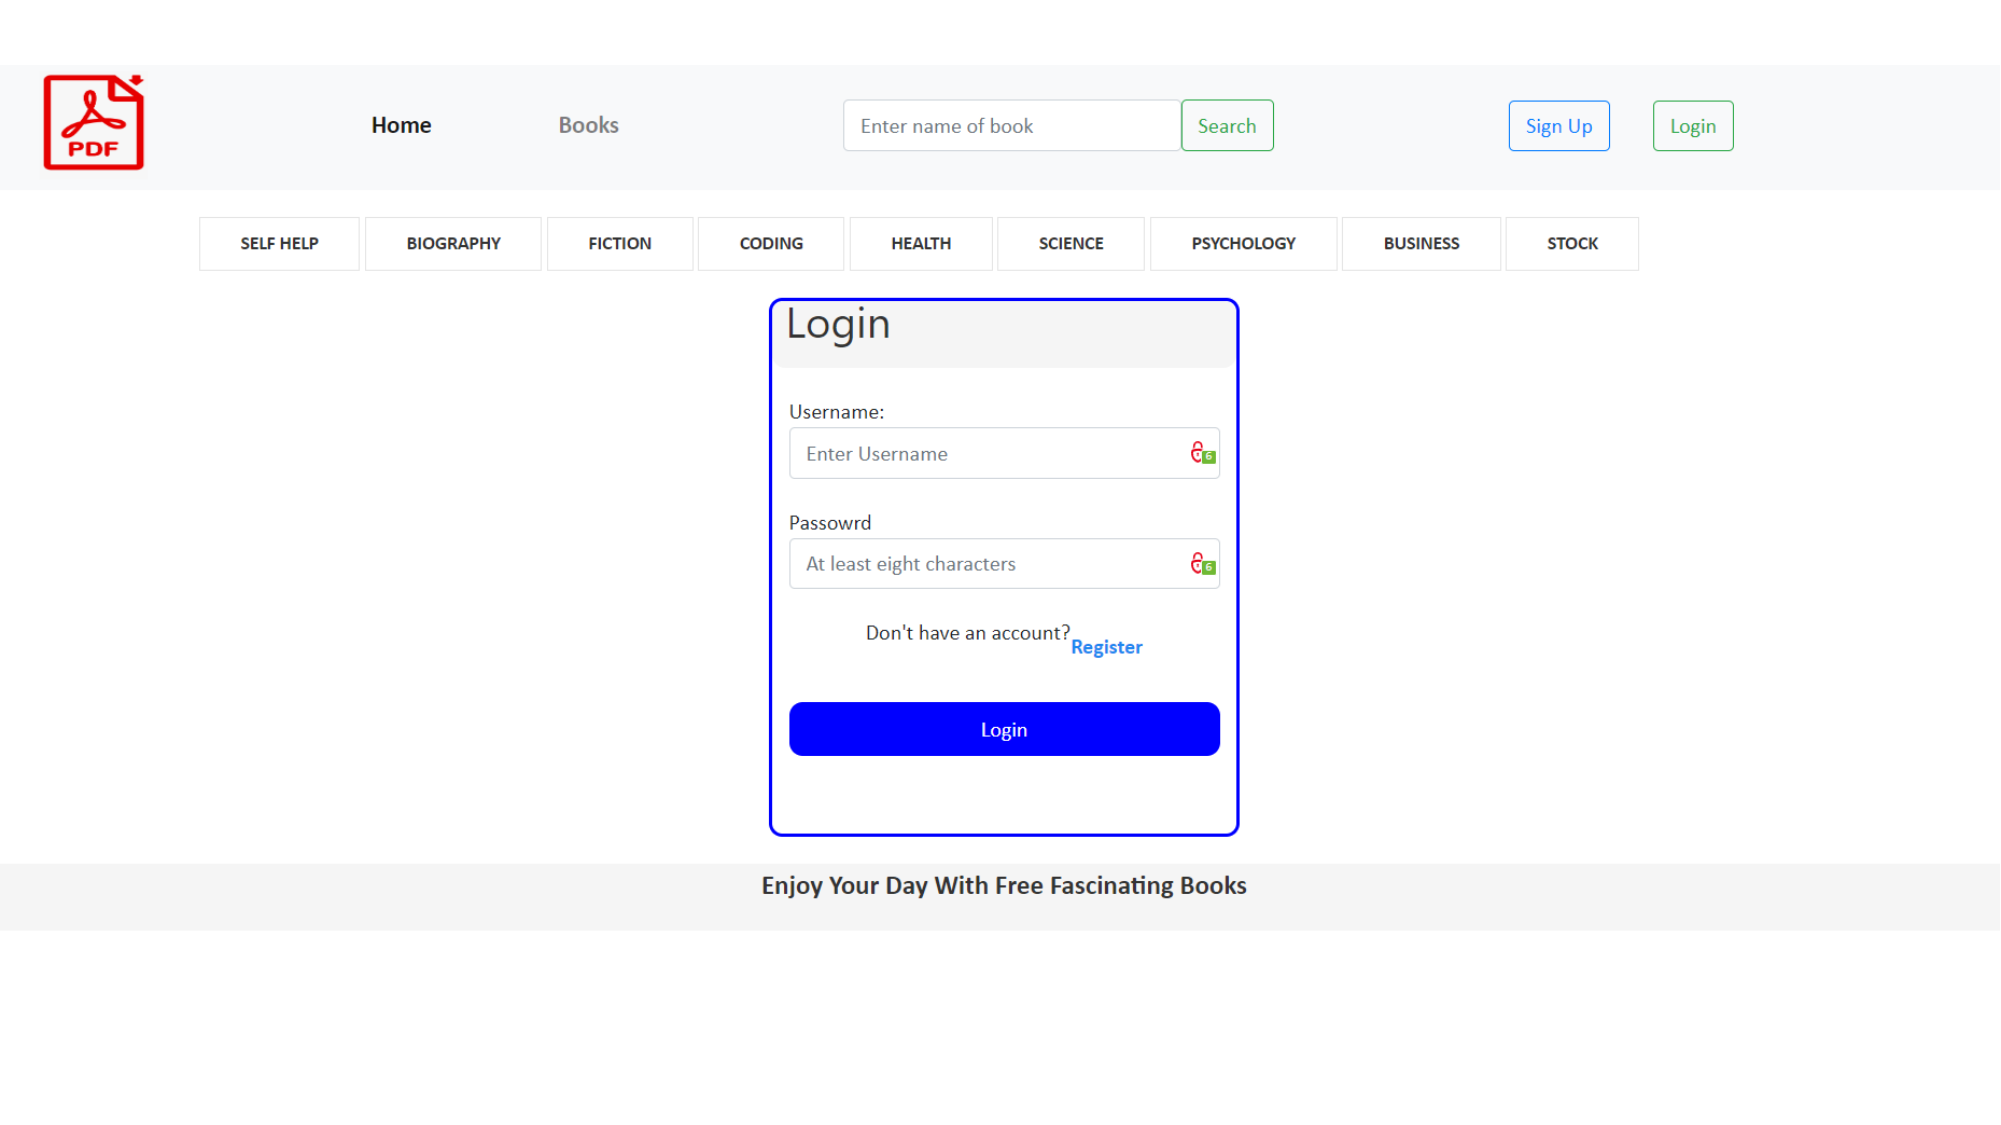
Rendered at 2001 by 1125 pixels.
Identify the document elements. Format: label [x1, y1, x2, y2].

picture [0, 65, 2000, 1060]
